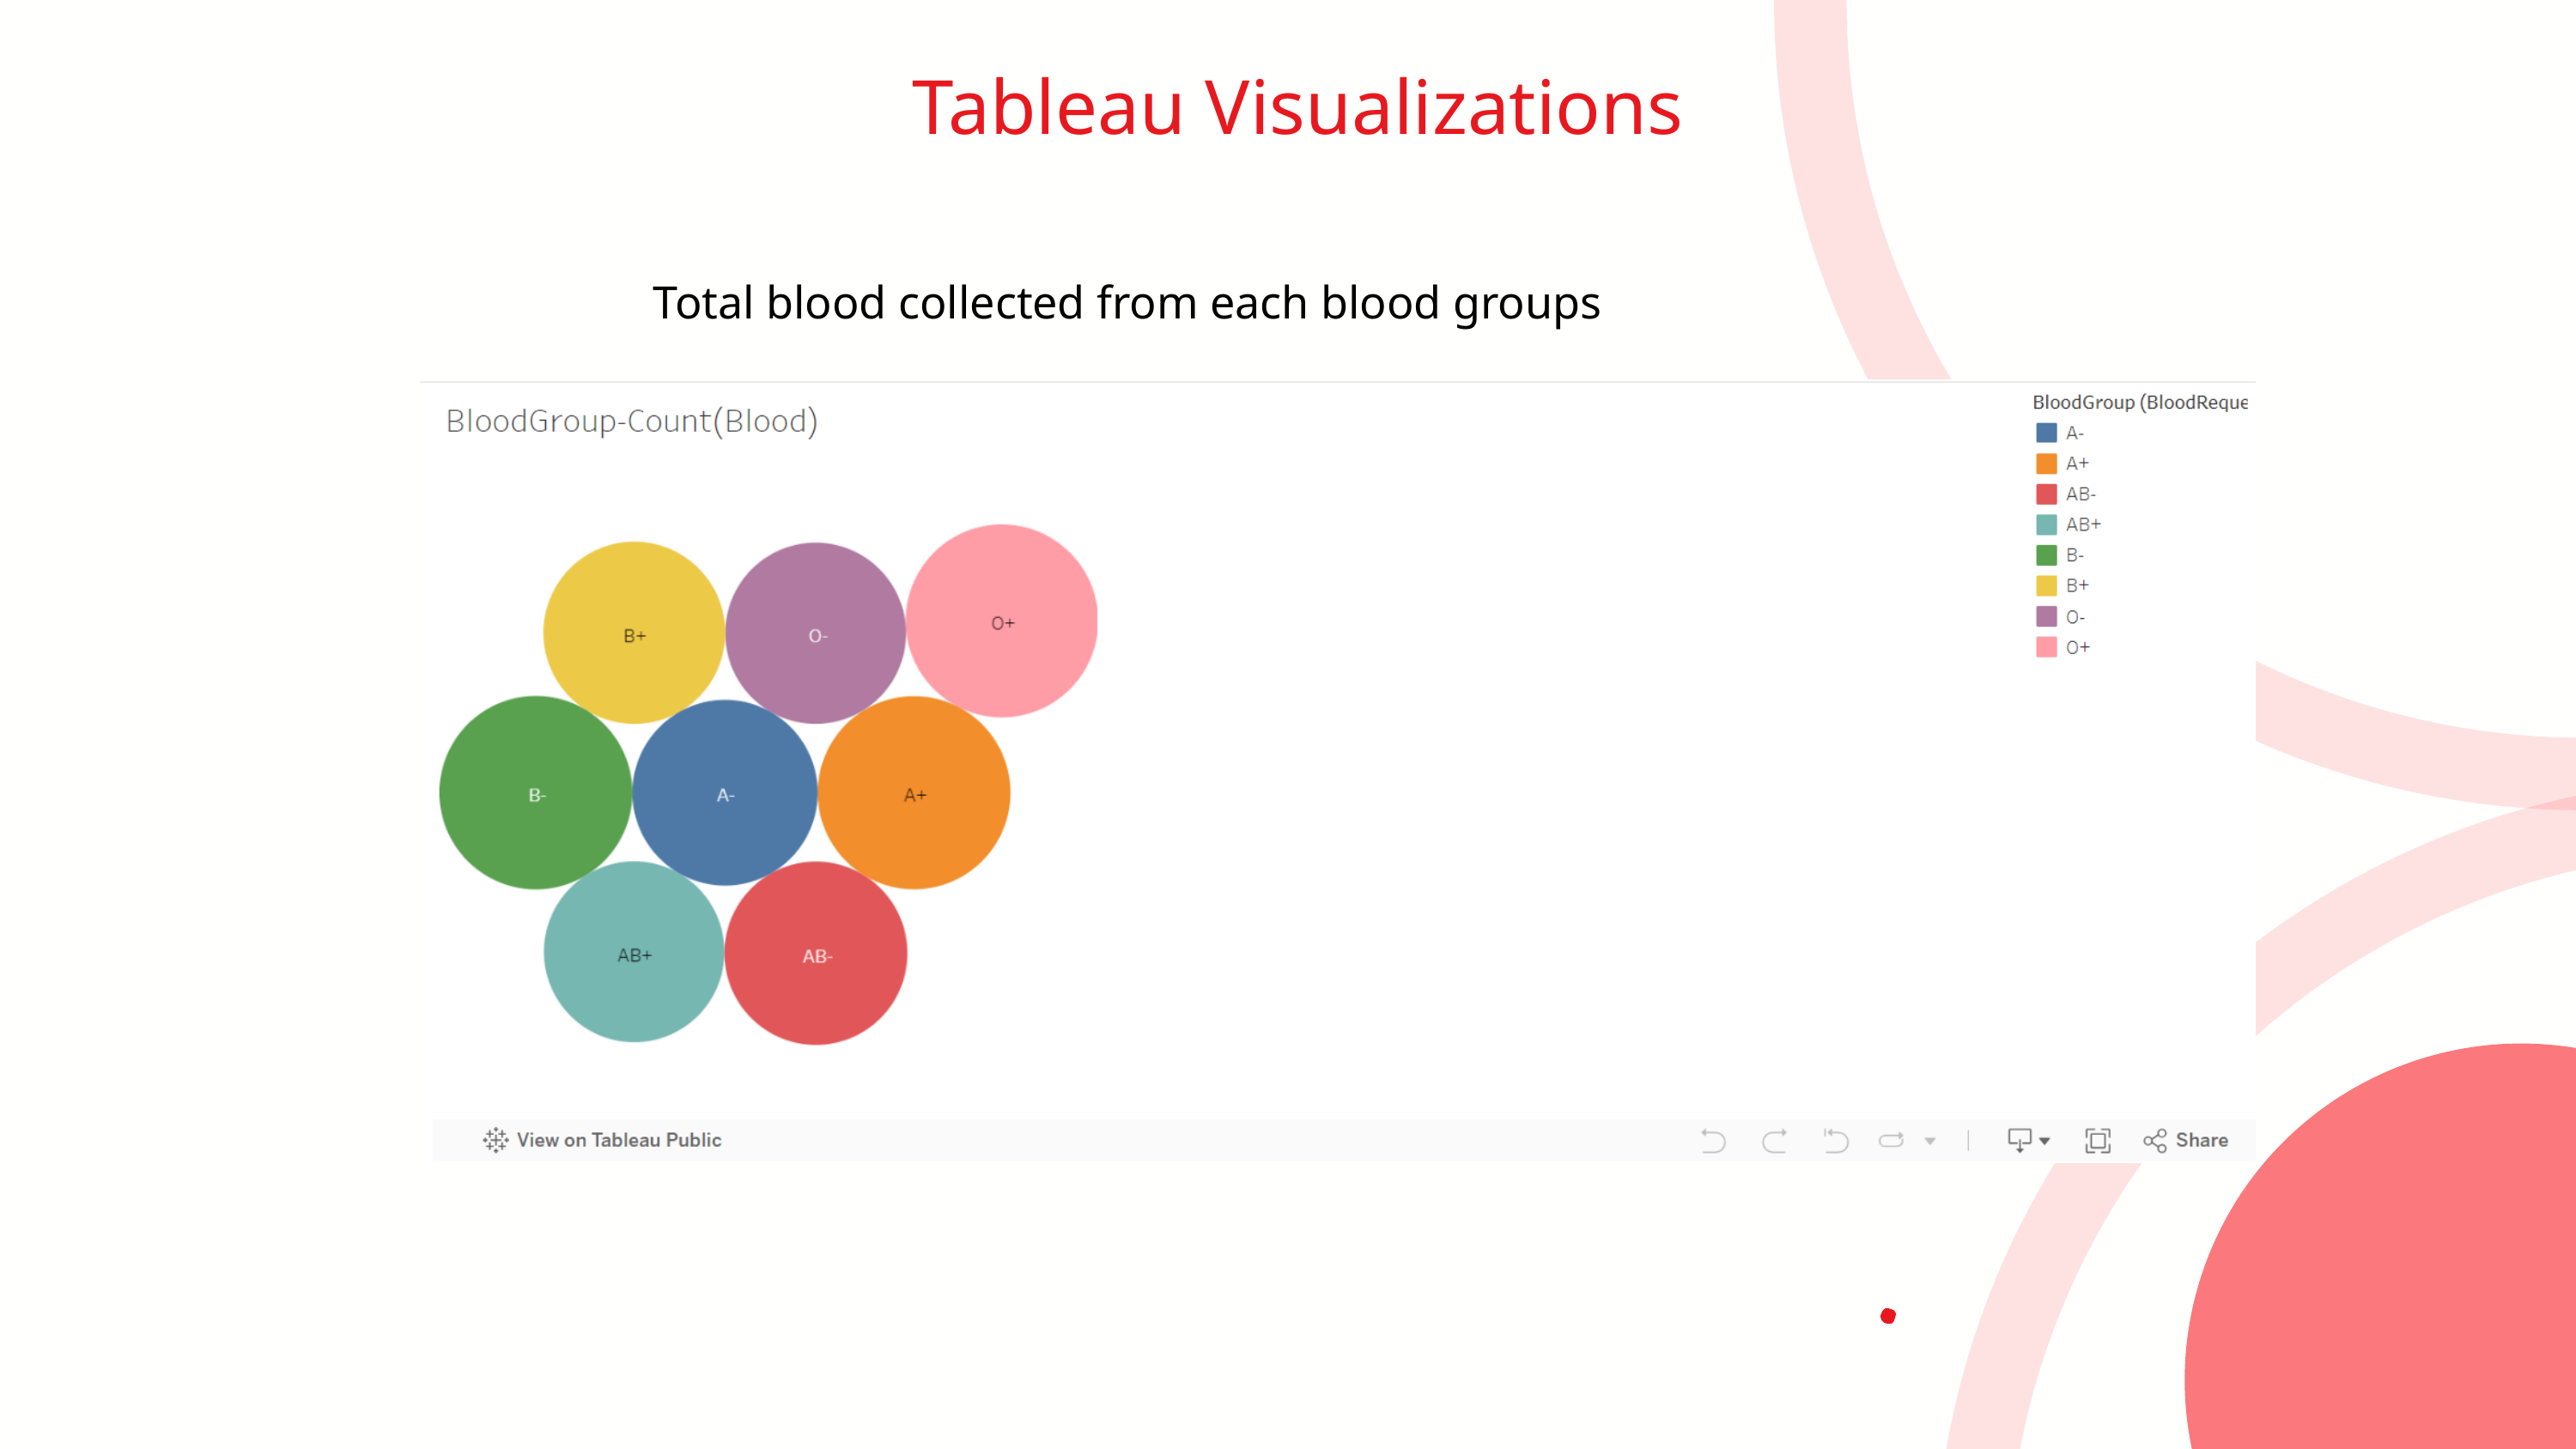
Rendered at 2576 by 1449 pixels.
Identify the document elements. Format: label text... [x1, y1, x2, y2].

text_box [420, 379, 2257, 1163]
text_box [2184, 1043, 2576, 1449]
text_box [1880, 1307, 1897, 1325]
text_box Total blood collected from each blood groups [635, 265, 1621, 329]
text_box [1970, 814, 2576, 1449]
text_box Tableau Visualizations [695, 45, 1805, 150]
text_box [1810, 0, 2576, 774]
